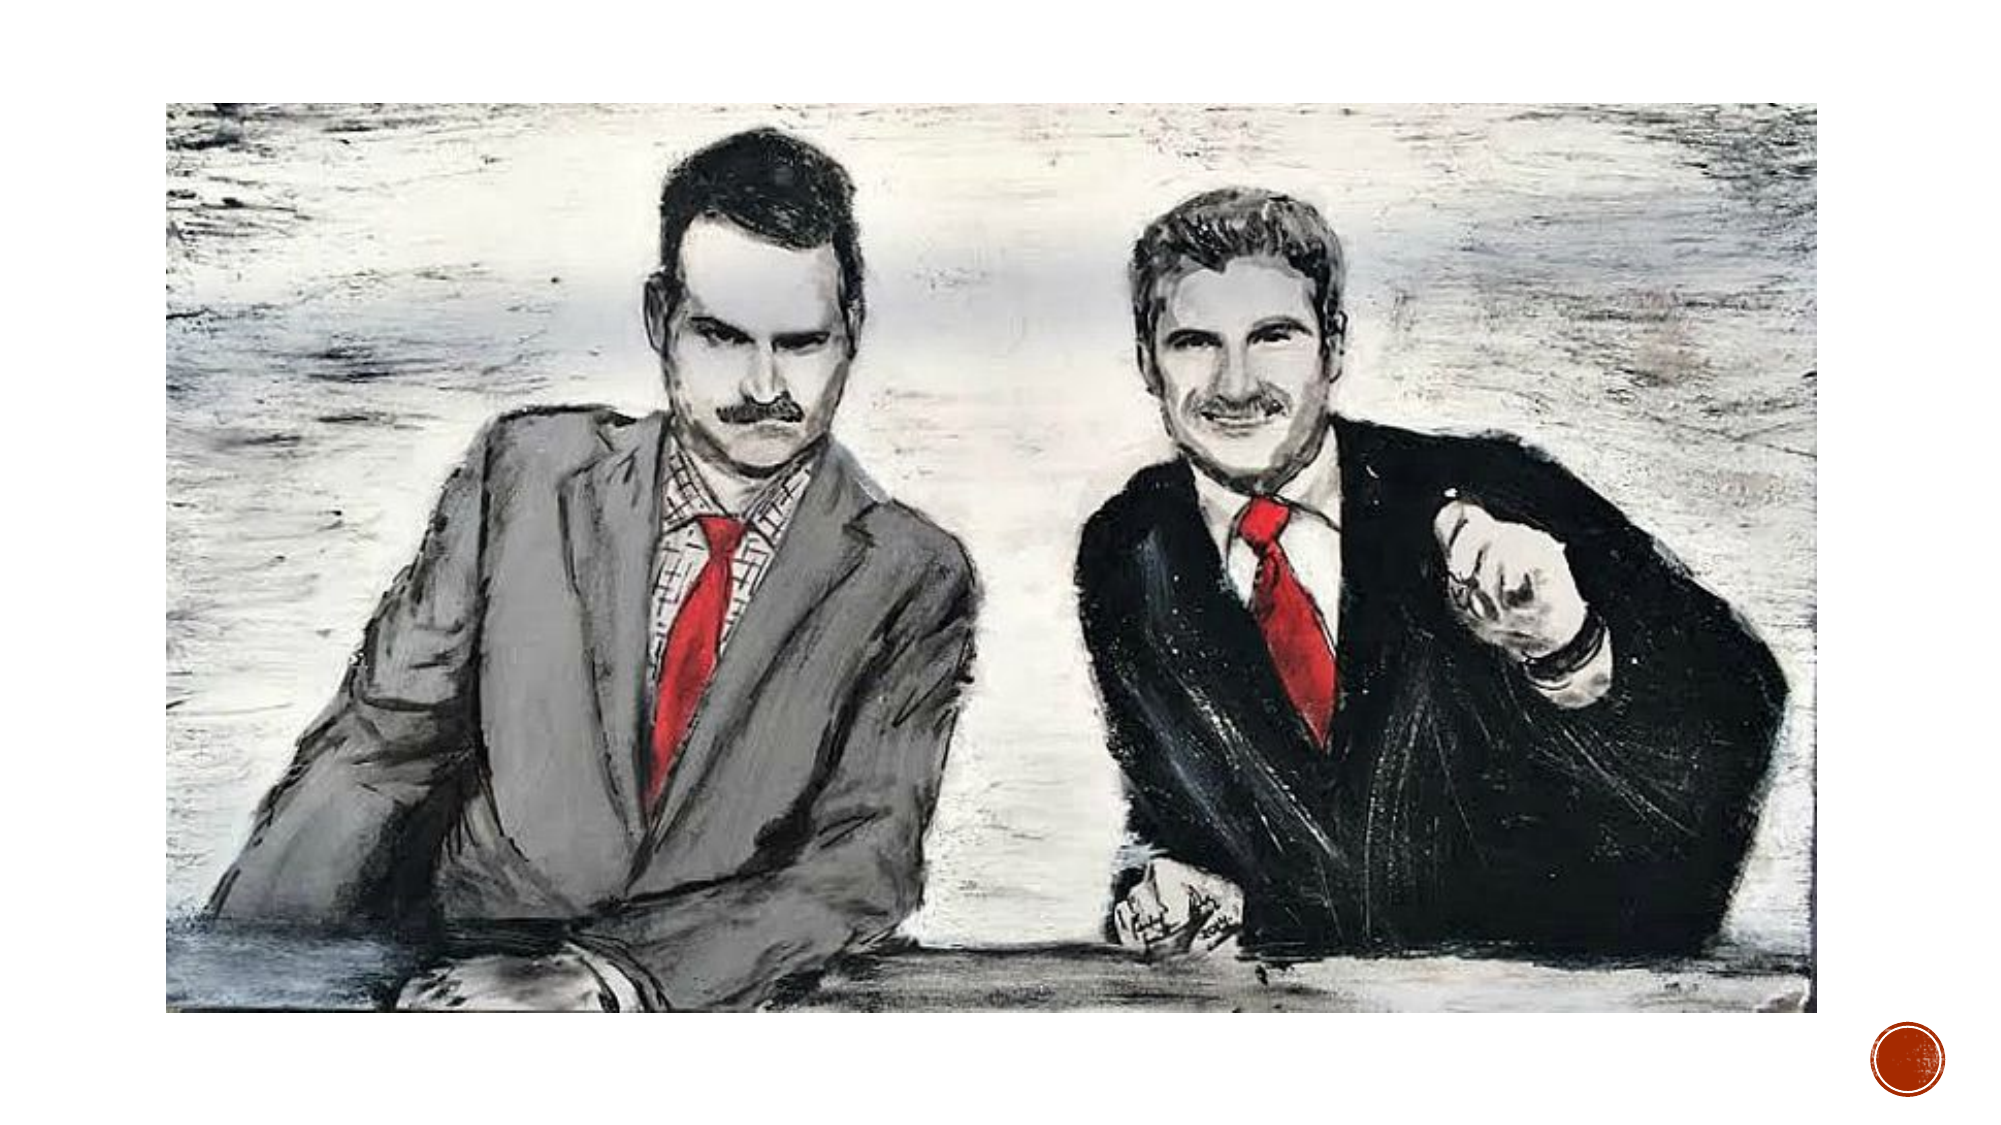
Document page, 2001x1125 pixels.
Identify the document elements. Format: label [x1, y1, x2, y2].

picture [166, 103, 1817, 1013]
